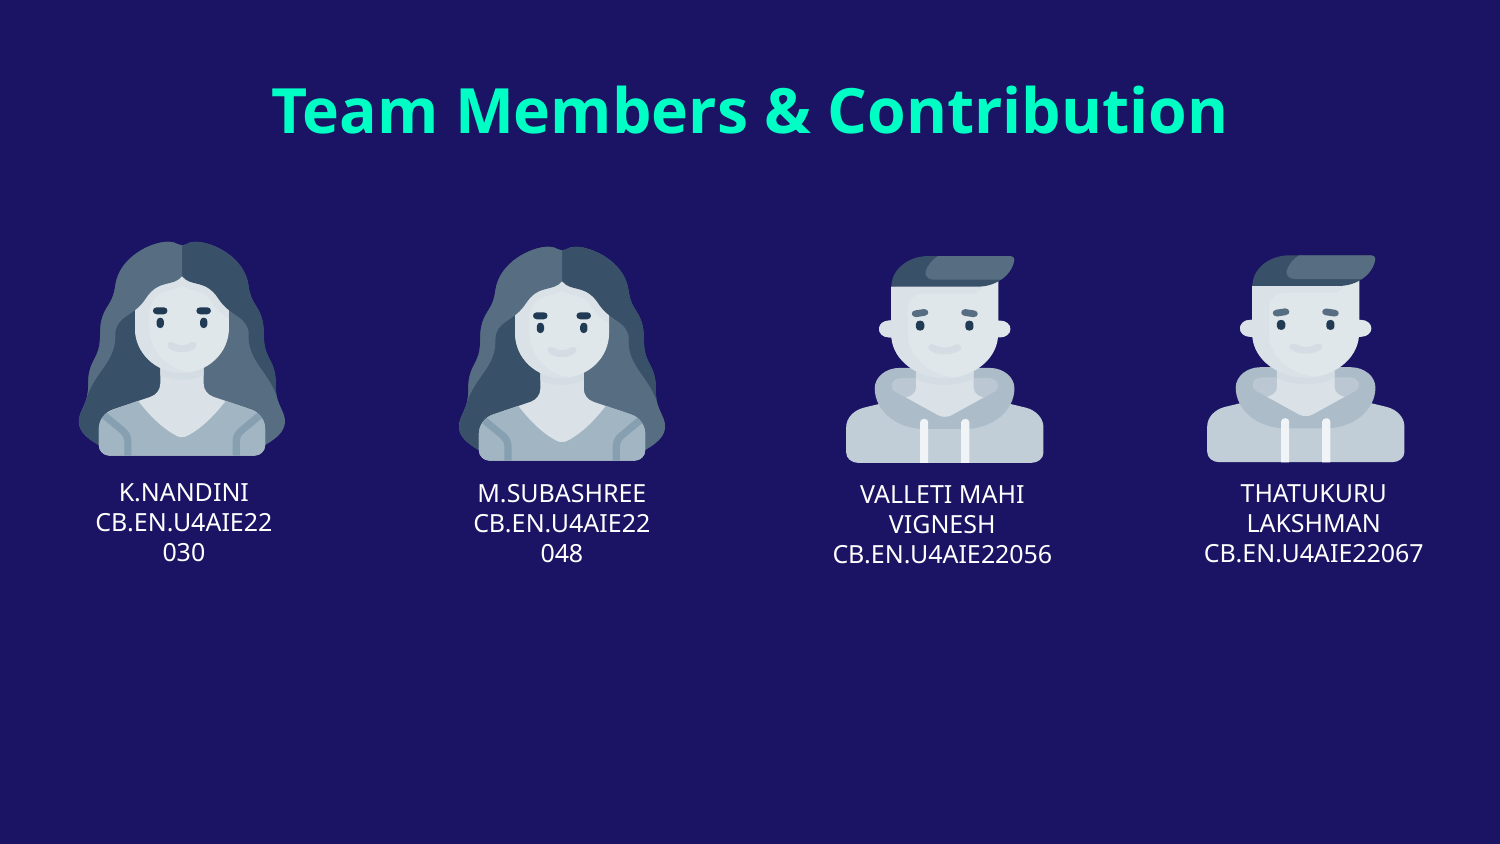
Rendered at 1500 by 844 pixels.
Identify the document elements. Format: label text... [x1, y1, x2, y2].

text_box VALLETI MAHI VIGNESH CB.EN.U4AIE22056 [798, 478, 1088, 568]
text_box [454, 246, 670, 461]
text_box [1206, 255, 1405, 463]
text_box K.NANDINI CB.EN.U4AIE22030 [76, 476, 292, 567]
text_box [74, 241, 290, 456]
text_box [845, 255, 1044, 464]
text_box THATUKURU LAKSHMAN CB.EN.U4AIE22067 [1162, 477, 1466, 567]
text_box M.SUBASHREE CB.EN.U4AIE22048 [454, 477, 670, 568]
title Team Members & Contribution [209, 56, 1291, 166]
